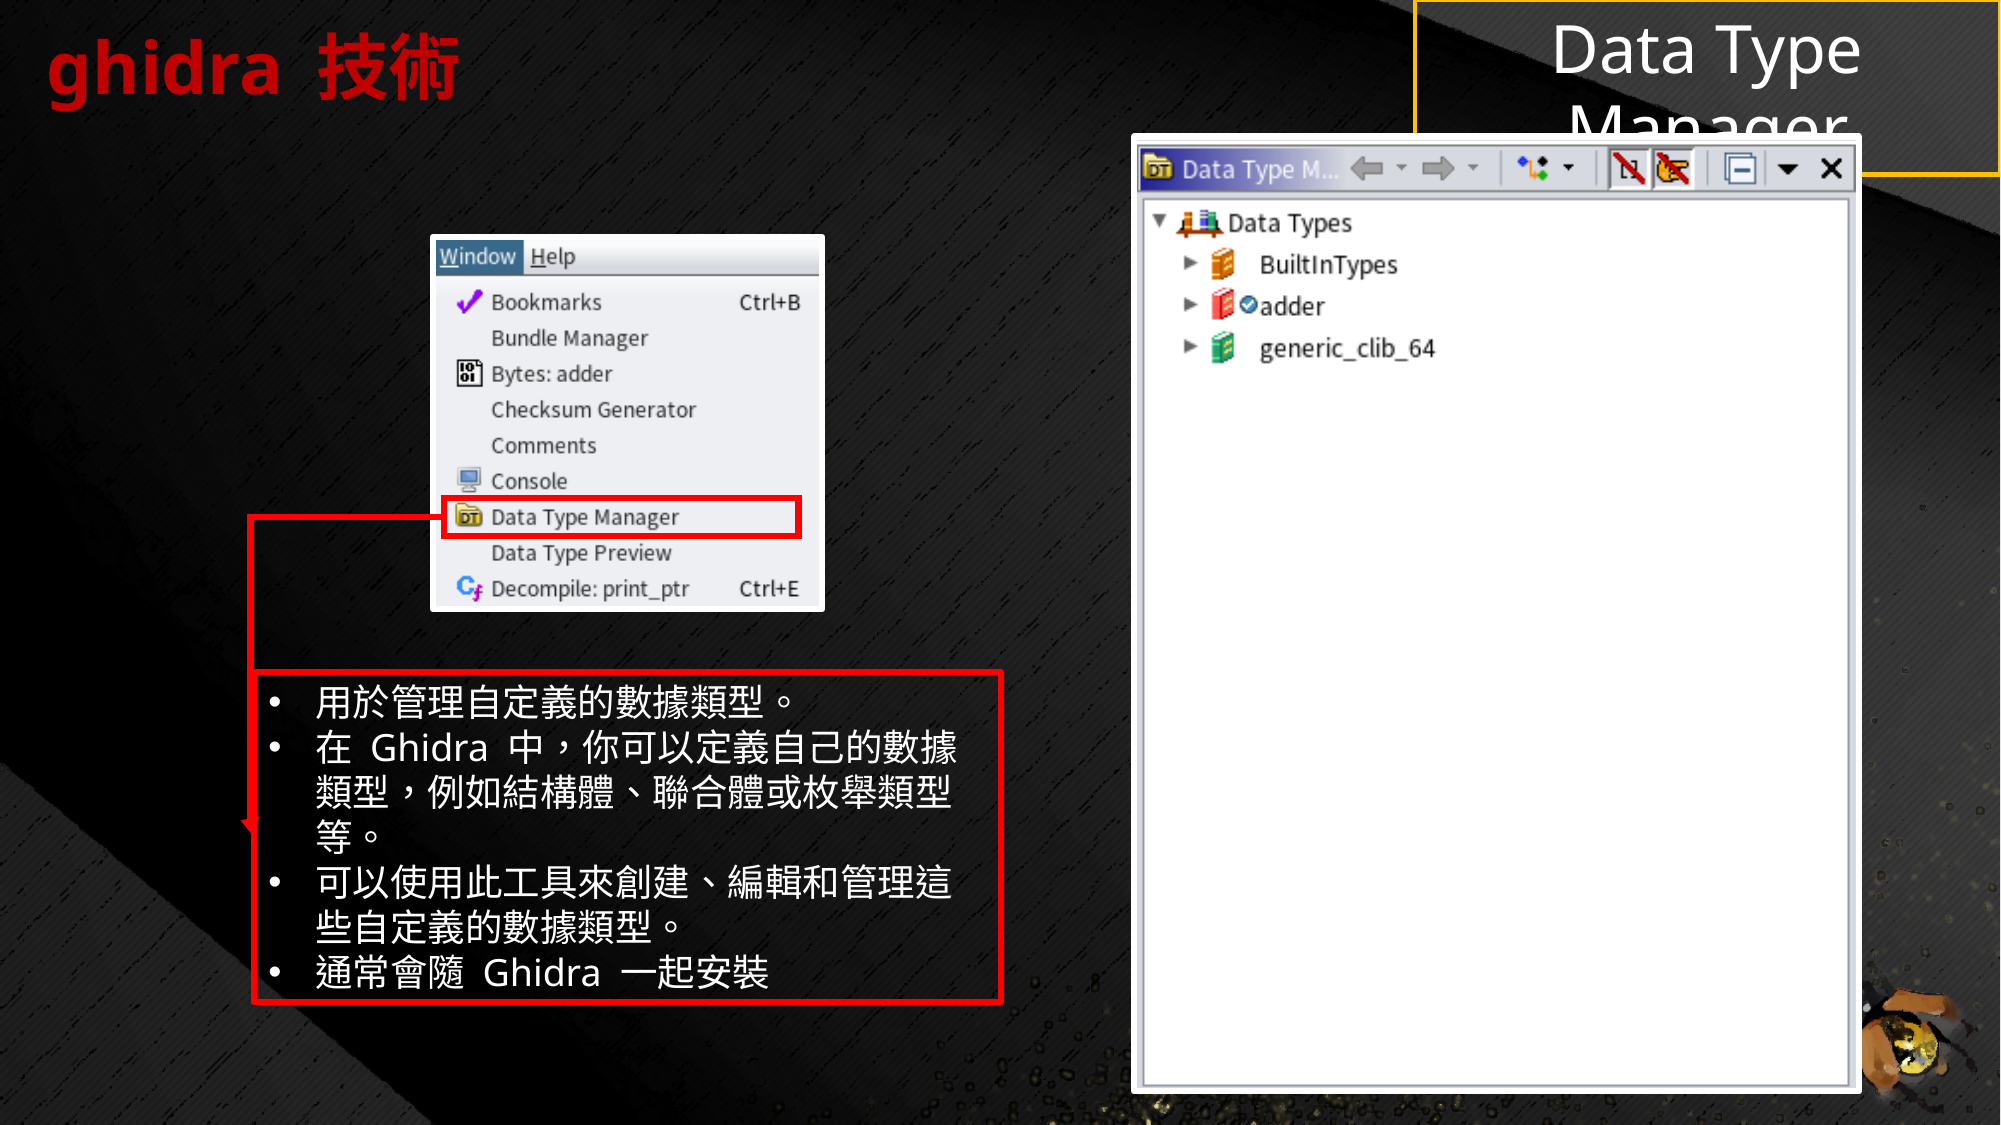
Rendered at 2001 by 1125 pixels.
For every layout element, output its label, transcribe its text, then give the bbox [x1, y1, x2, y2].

text_box Data Type Manager [1414, 0, 2000, 175]
title ghidra 技術 [0, 0, 508, 142]
picture [1137, 139, 1856, 1089]
picture [0, 0, 2001, 1125]
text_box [253, 240, 1002, 960]
